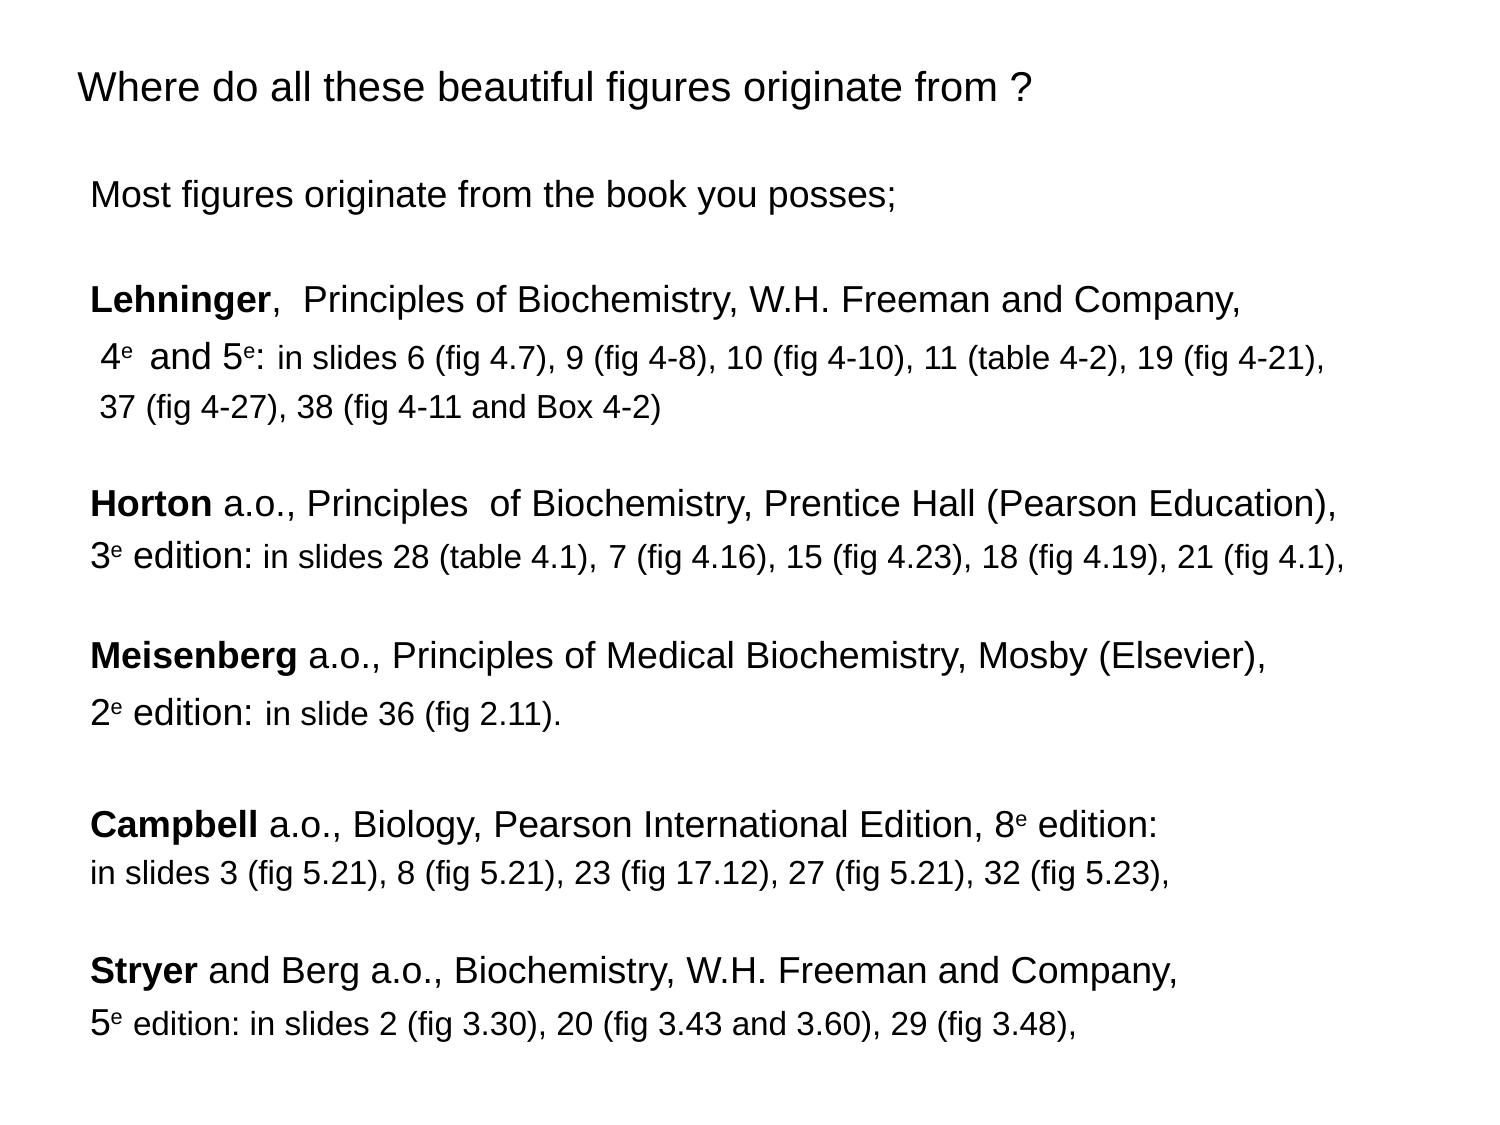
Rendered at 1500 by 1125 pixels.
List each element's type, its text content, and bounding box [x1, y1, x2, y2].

list Most figures originate from the book you posses; Lehninger, Principles of Biochemistry, W.H. Freeman and Company, 4e and 5e: in slides 6 (fig 4.7), 9 (fig 4-8), 10 (fig 4-10), 11 (table 4-2), 19 (fig 4-21), 37 (fig 4-27), 38 (fig 4-11 and Box 4-2) Horton a.o., Principles of Biochemistry, Prentice Hall (Pearson Education), 3e edition: in slides 28 (table 4.1), 7 (fig 4.16), 15 (fig 4.23), 18 (fig 4.19), 21 (fig 4.1), Meisenberg a.o., Principles of Medical Biochemistry, Mosby (Elsevier), 2e edition: in slide 36 (fig 2.11). Campbell a.o., Biology, Pearson International Edition, 8e edition: in slides 3 (fig 5.21), 8 (fig 5.21), 23 (fig 17.12), 27 (fig 5.21), 32 (fig 5.23), Stryer and Berg a.o., Biochemistry, W.H. Freeman and Company, 5e edition: in slides 2 (fig 3.30), 20 (fig 3.43 and 3.60), 29 (fig 3.48), [75, 162, 1425, 1075]
title Where do all these beautiful figures originate from ? [62, 45, 1425, 125]
